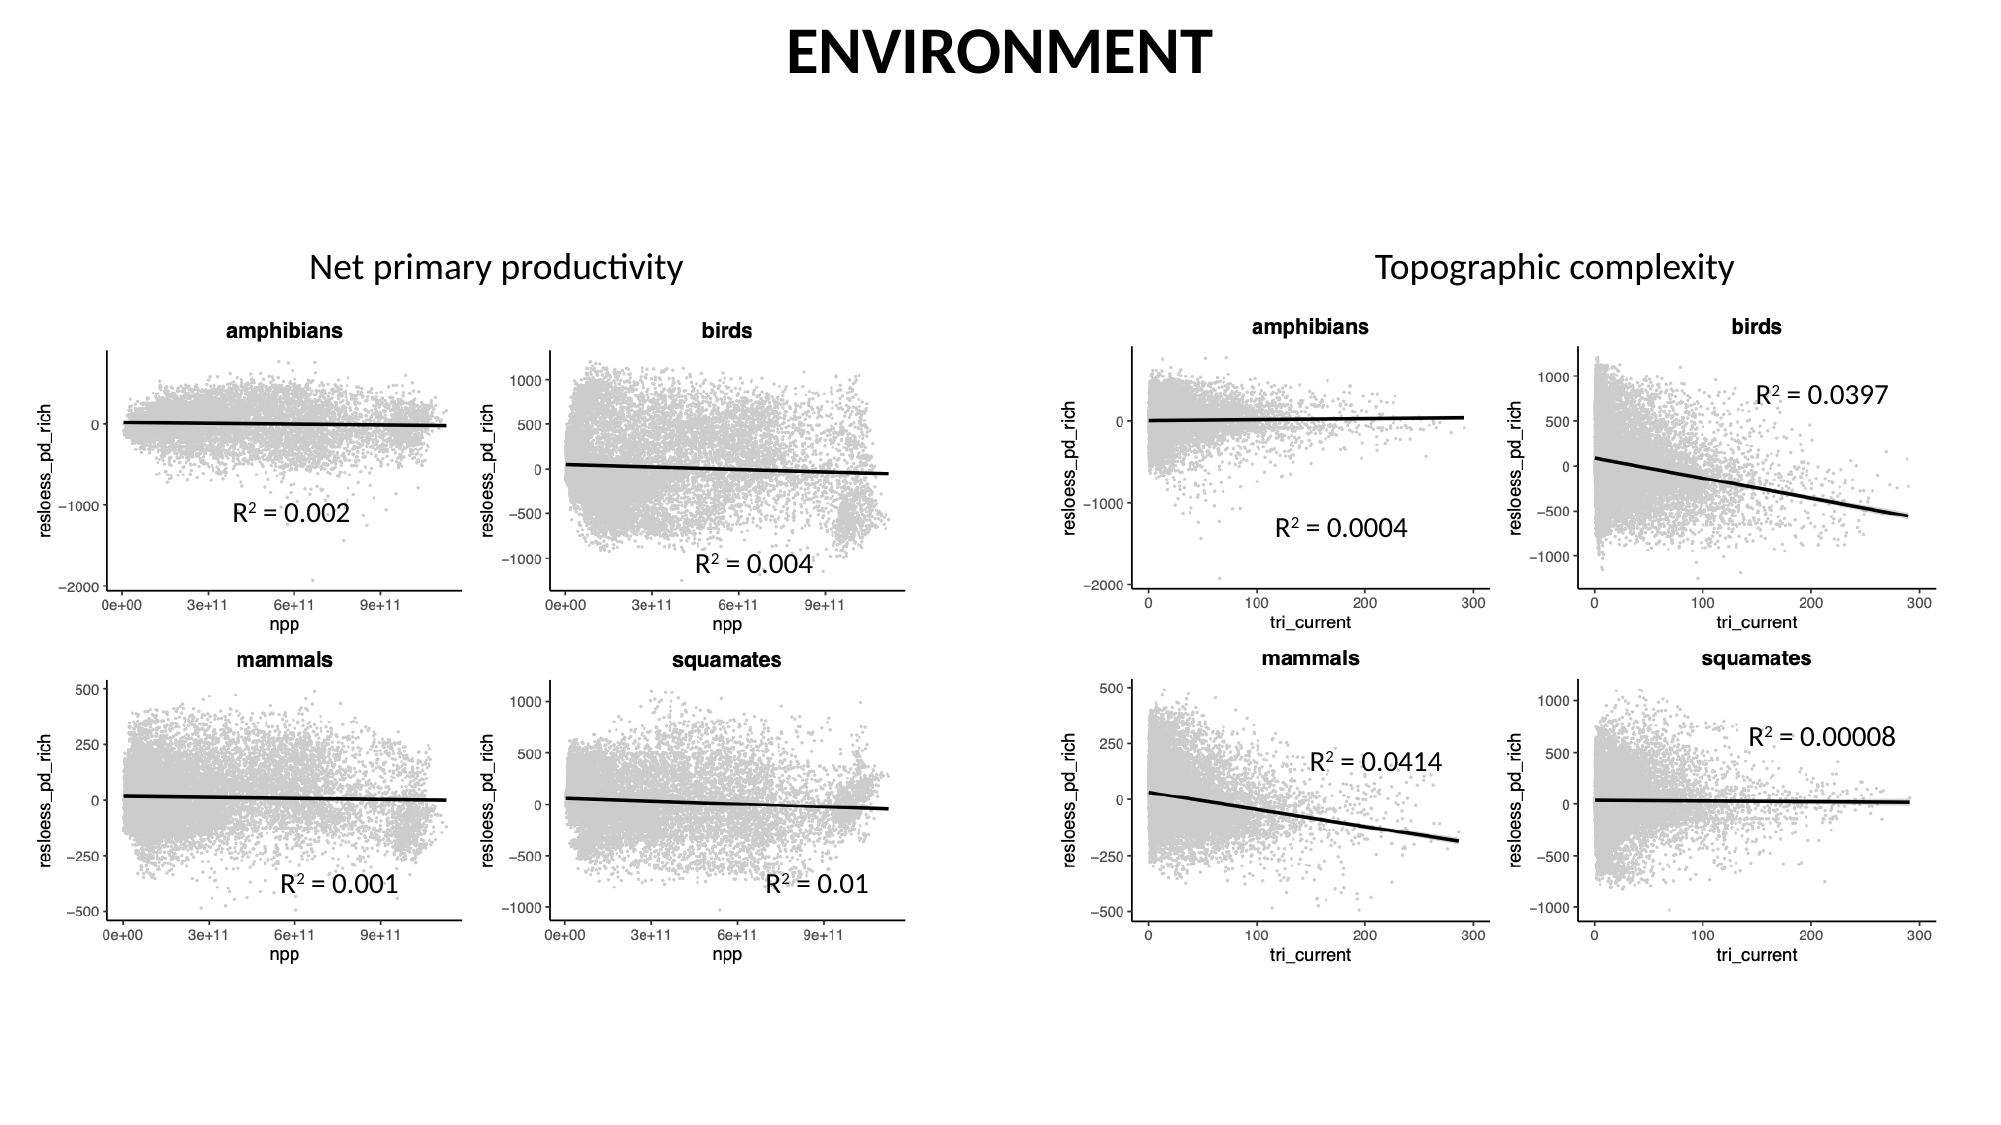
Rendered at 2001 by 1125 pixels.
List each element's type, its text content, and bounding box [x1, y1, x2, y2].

text_box ENVIRONMENT [658, 0, 1342, 95]
text_box Net primary productivity [291, 235, 702, 295]
text_box Topographic complexity [1349, 235, 1761, 295]
picture [1053, 306, 1942, 970]
picture [24, 311, 913, 970]
